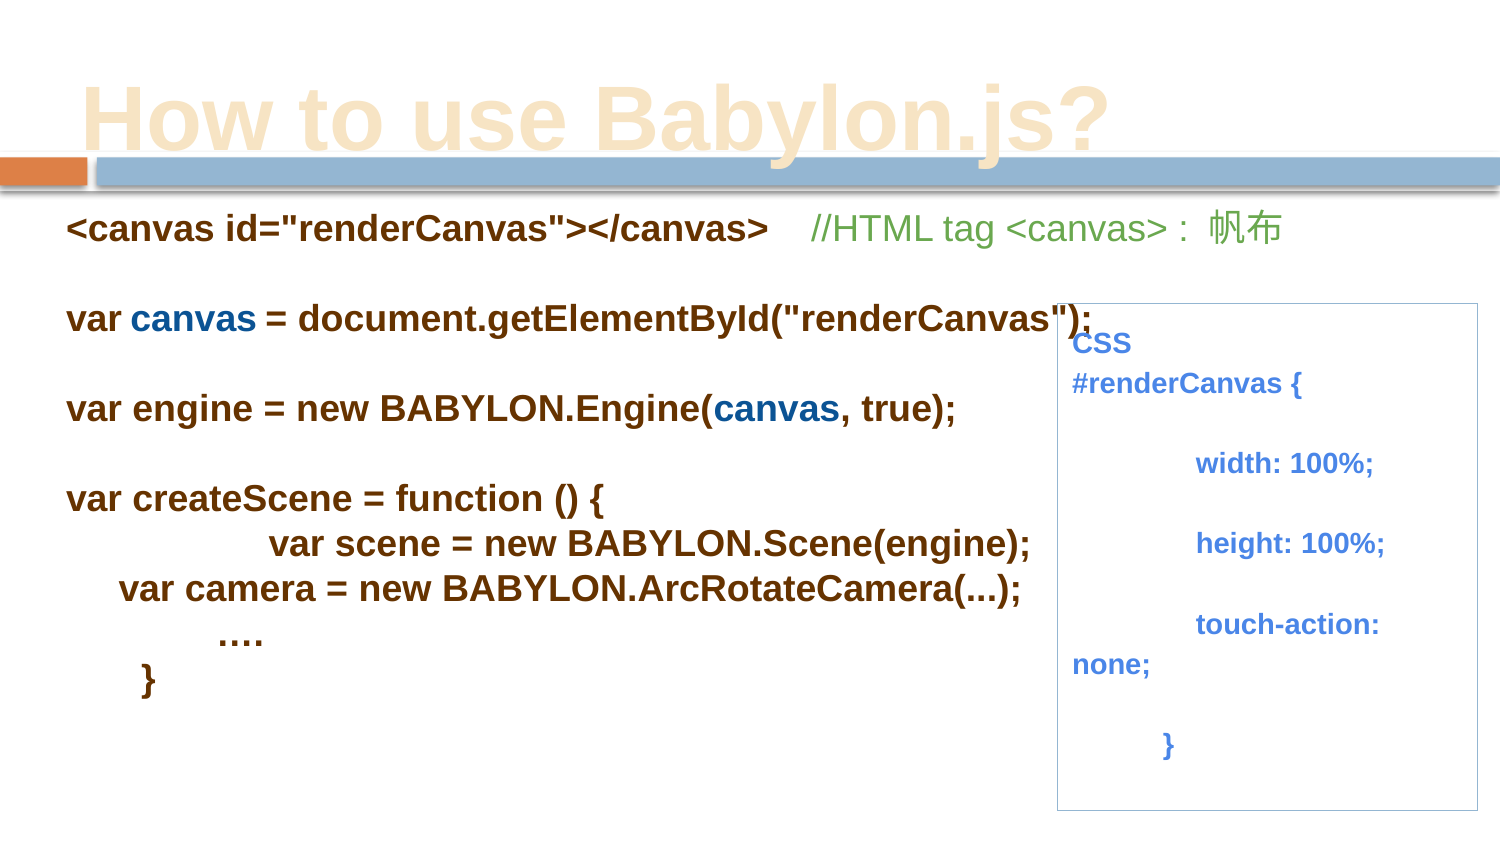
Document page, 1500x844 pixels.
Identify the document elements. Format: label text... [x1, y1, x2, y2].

title How to use Babylon.js? [64, 43, 1463, 138]
list <canvas id="renderCanvas"></canvas> //HTML tag <canvas> : 帆布 var canvas = document.getElementById("renderCanvas"); var engine = new BABYLON.Engine(canvas, true); var createScene = function () { var scene = new BABYLON.Scene(engine); var camera = new BABYLON.ArcRotateCamera(...); …. } [51, 189, 1449, 800]
text_box CSS #renderCanvas { width: 100%; height: 100%; touch-action: none; } [1057, 303, 1478, 811]
